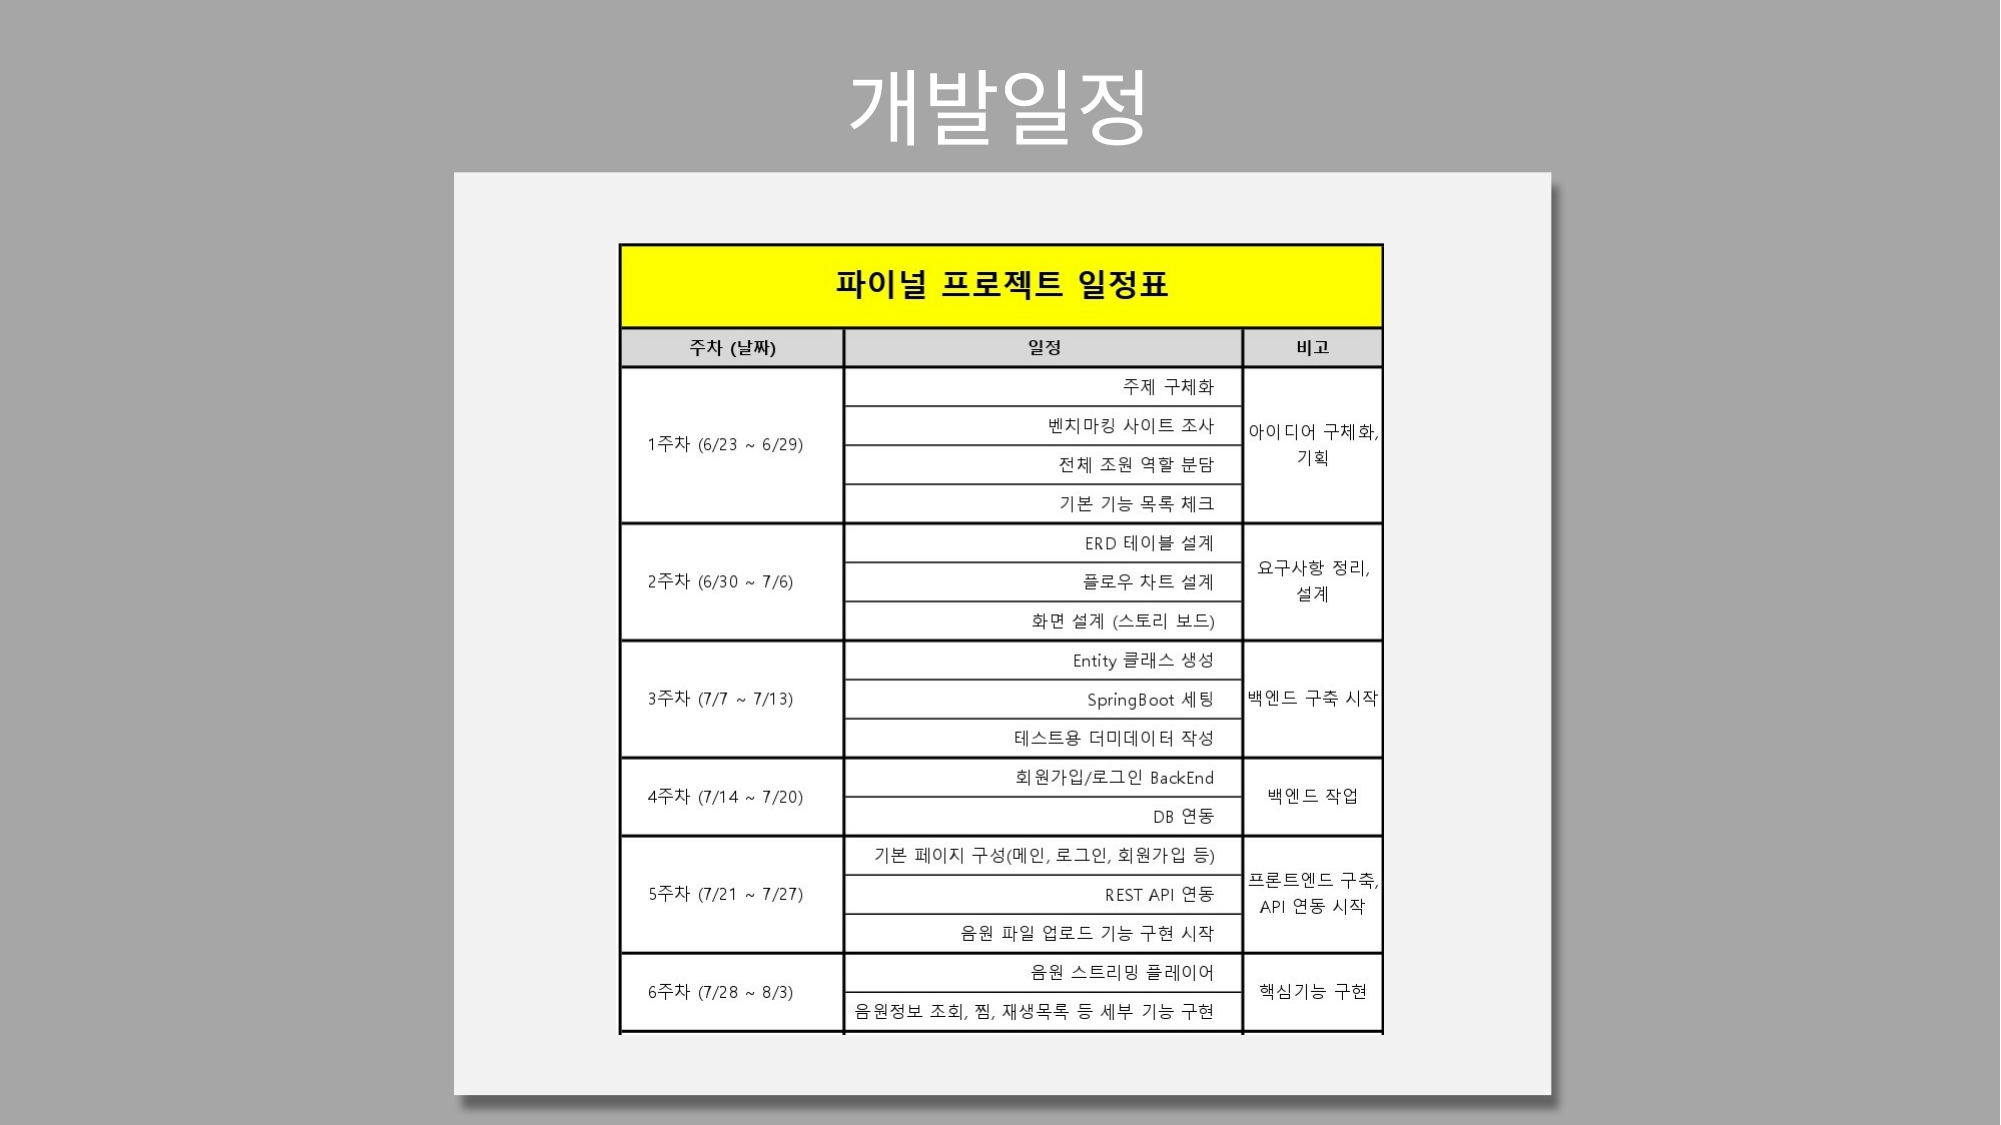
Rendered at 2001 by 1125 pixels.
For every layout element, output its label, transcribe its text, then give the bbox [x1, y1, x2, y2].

picture [616, 243, 1384, 1035]
text_box [454, 172, 1552, 1096]
title 개발일정 [0, 59, 2000, 166]
